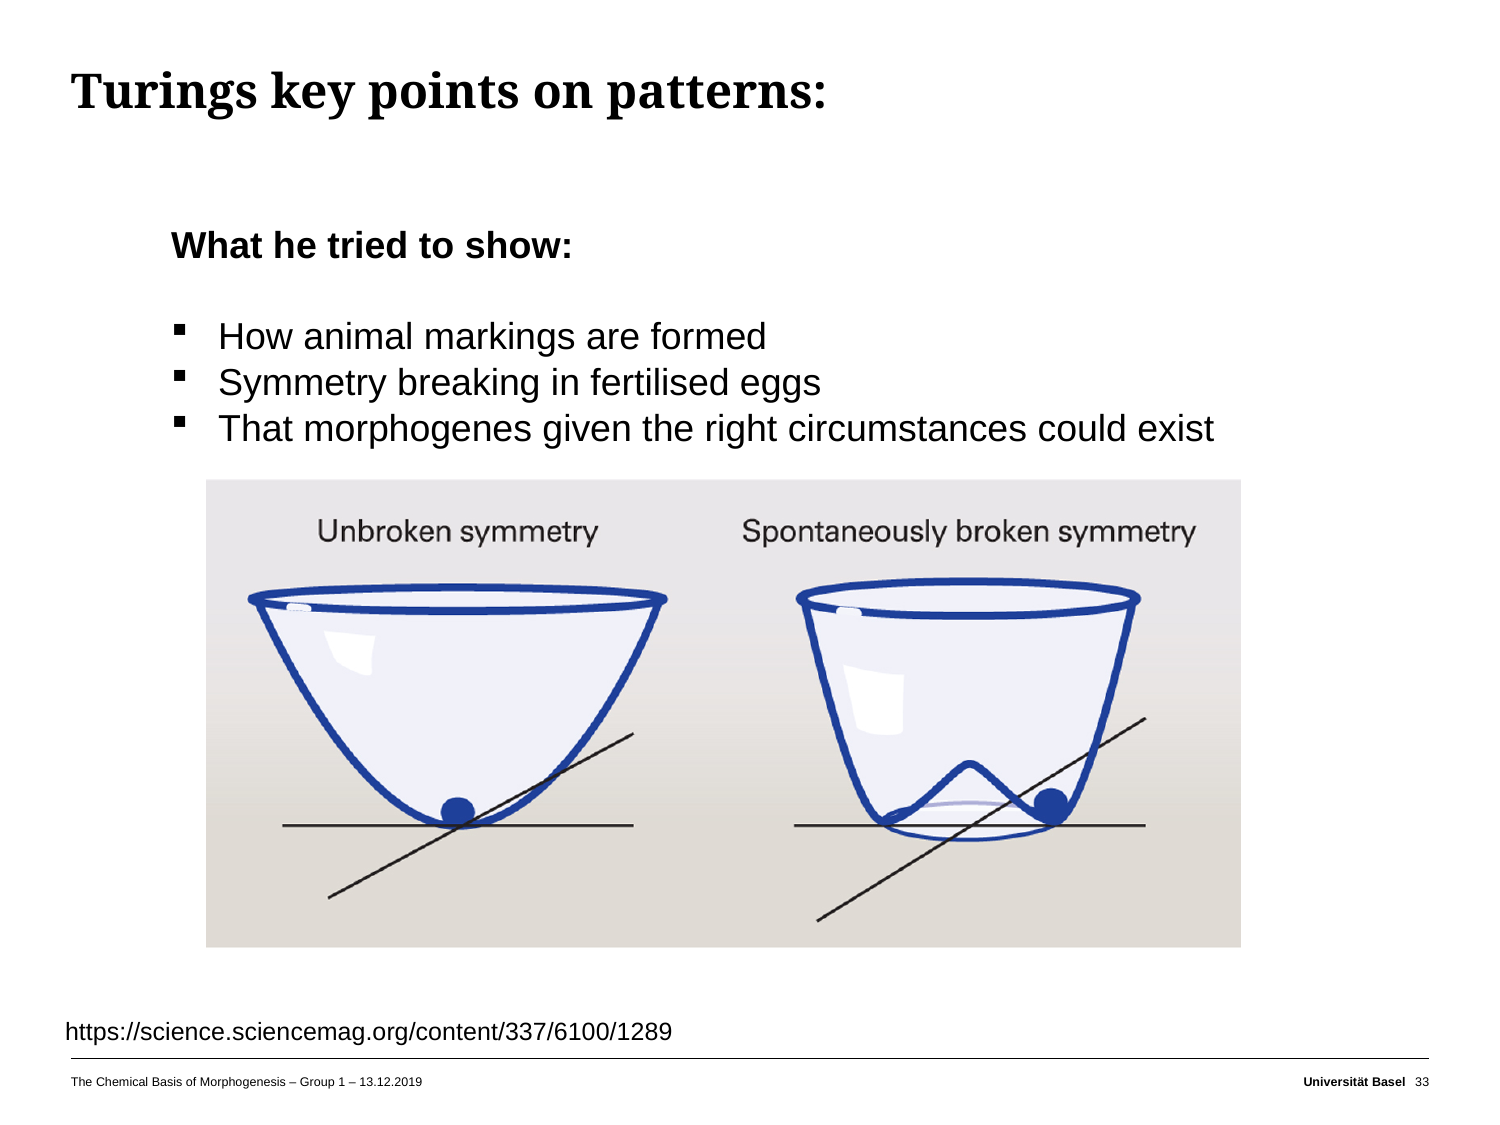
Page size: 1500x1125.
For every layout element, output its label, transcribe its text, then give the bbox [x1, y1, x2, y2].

text_box https://science.sciencemag.org/content/337/6100/1289 [64, 999, 203, 1125]
picture [206, 479, 1241, 948]
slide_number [203, 1070, 425, 1100]
text_box What he tried to show: How animal markings are formed Symmetry breaking in fertilised eggs That morphogenes given the right circumstances could exist [171, 219, 322, 370]
title Turings key points on patterns: [70, 66, 1430, 191]
slide_number 33 [1405, 1070, 1430, 1100]
footer Universität Basel [1092, 1070, 1405, 1100]
